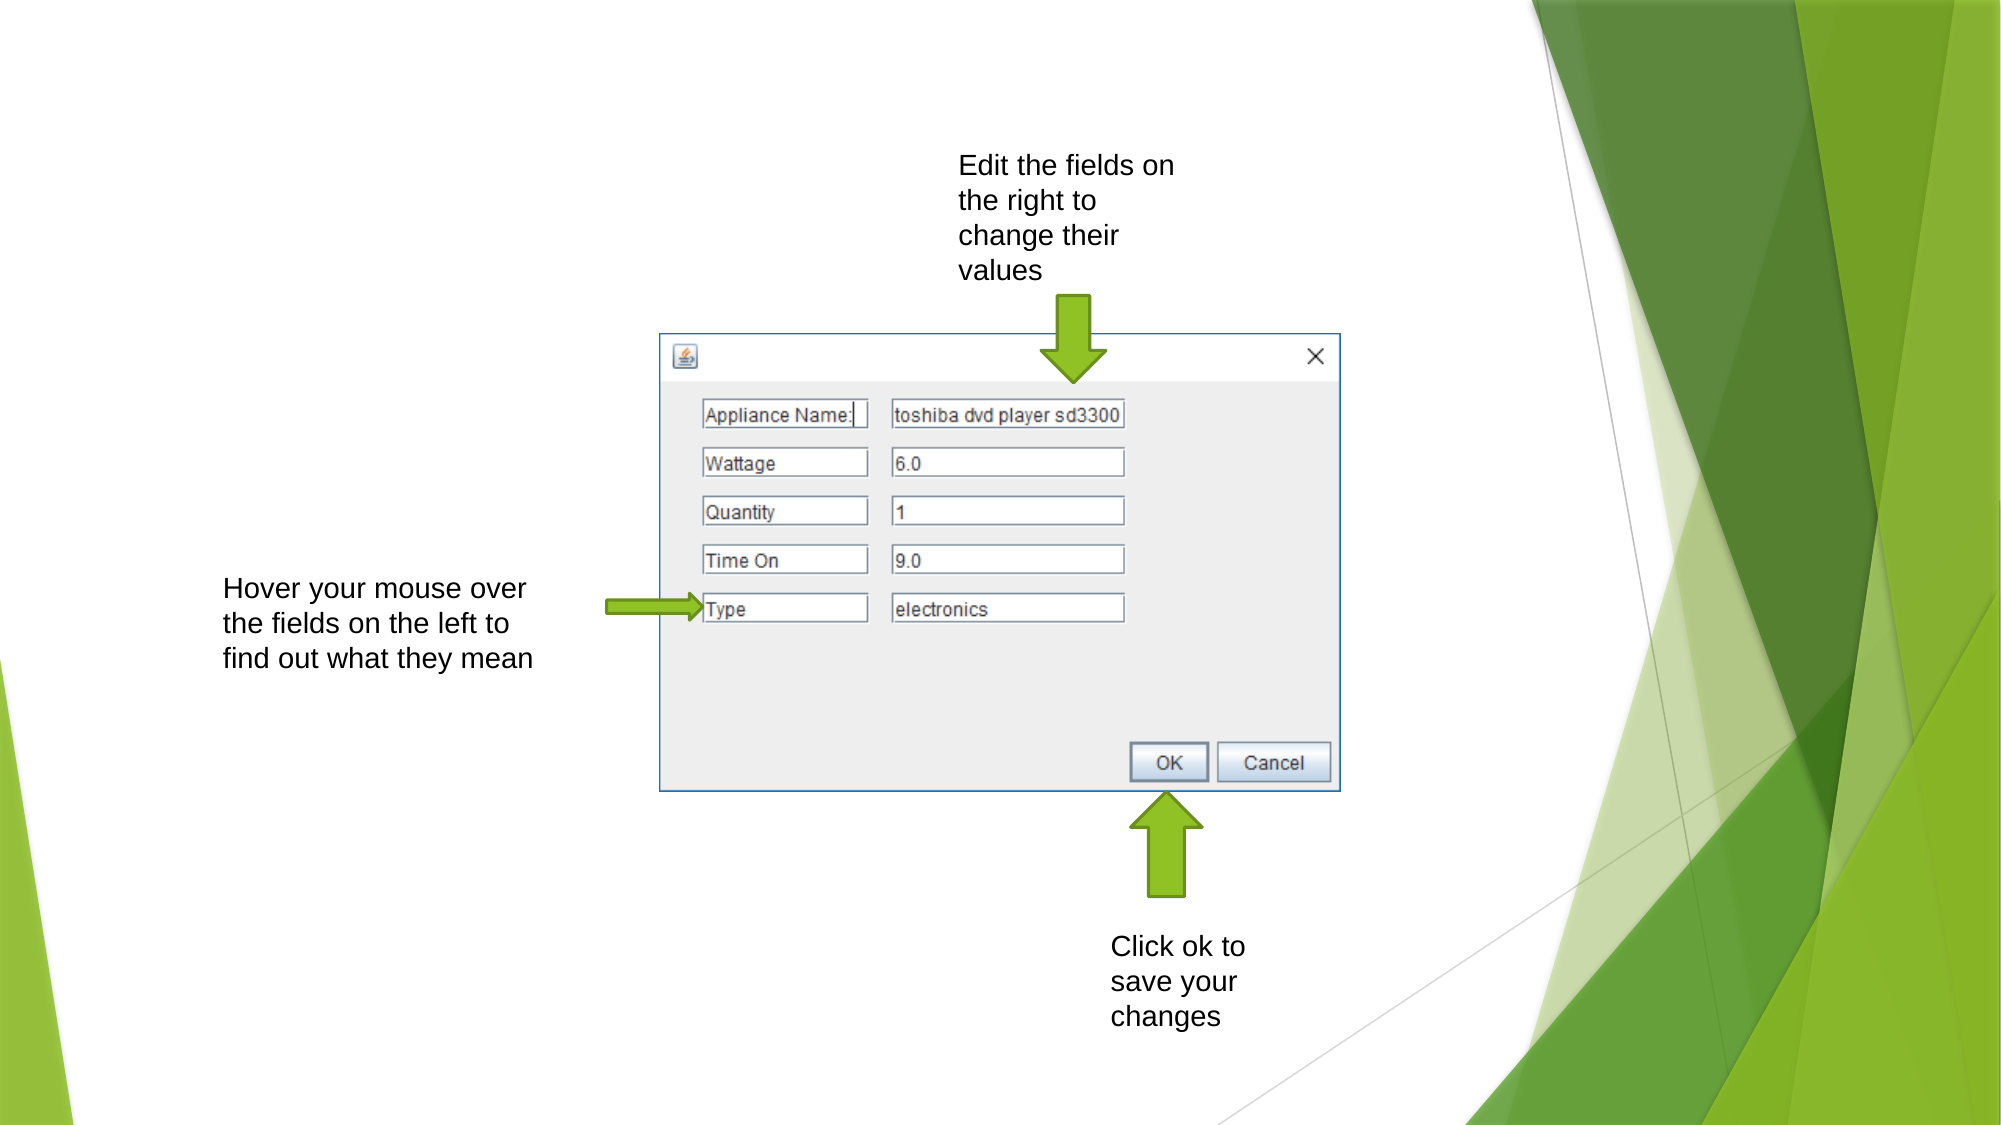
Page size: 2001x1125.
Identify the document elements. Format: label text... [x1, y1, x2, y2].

text_box Click ok to save your changes [1095, 920, 1309, 1040]
text_box [1055, 294, 1092, 332]
text_box [605, 598, 653, 615]
text_box Hover your mouse over the fields on the left to find out what they mean [208, 562, 576, 683]
text_box Edit the fields on the right to change their values [943, 138, 1204, 294]
text_box [1129, 799, 1204, 899]
picture [658, 333, 1342, 792]
